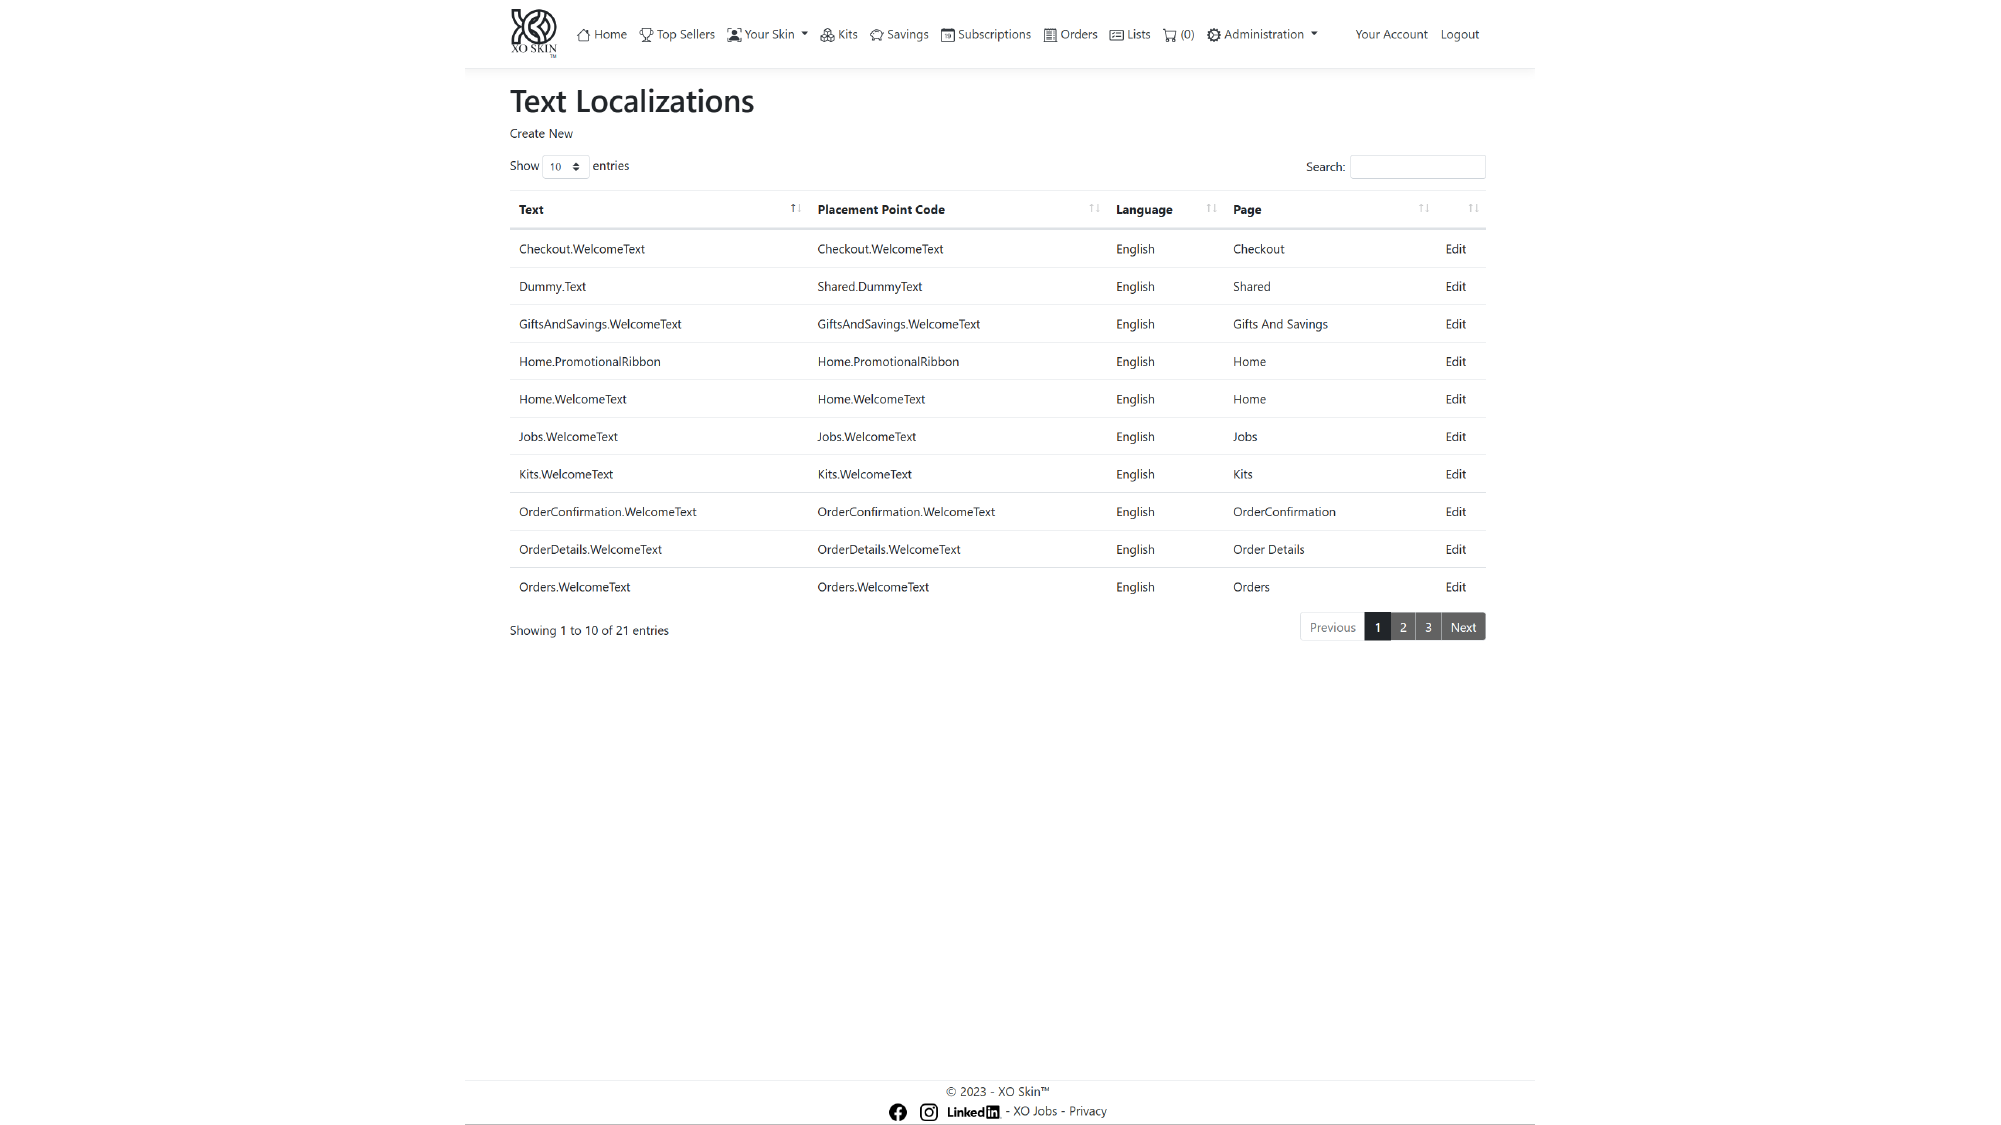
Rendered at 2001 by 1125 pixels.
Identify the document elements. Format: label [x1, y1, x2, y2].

picture [465, 0, 1535, 1125]
